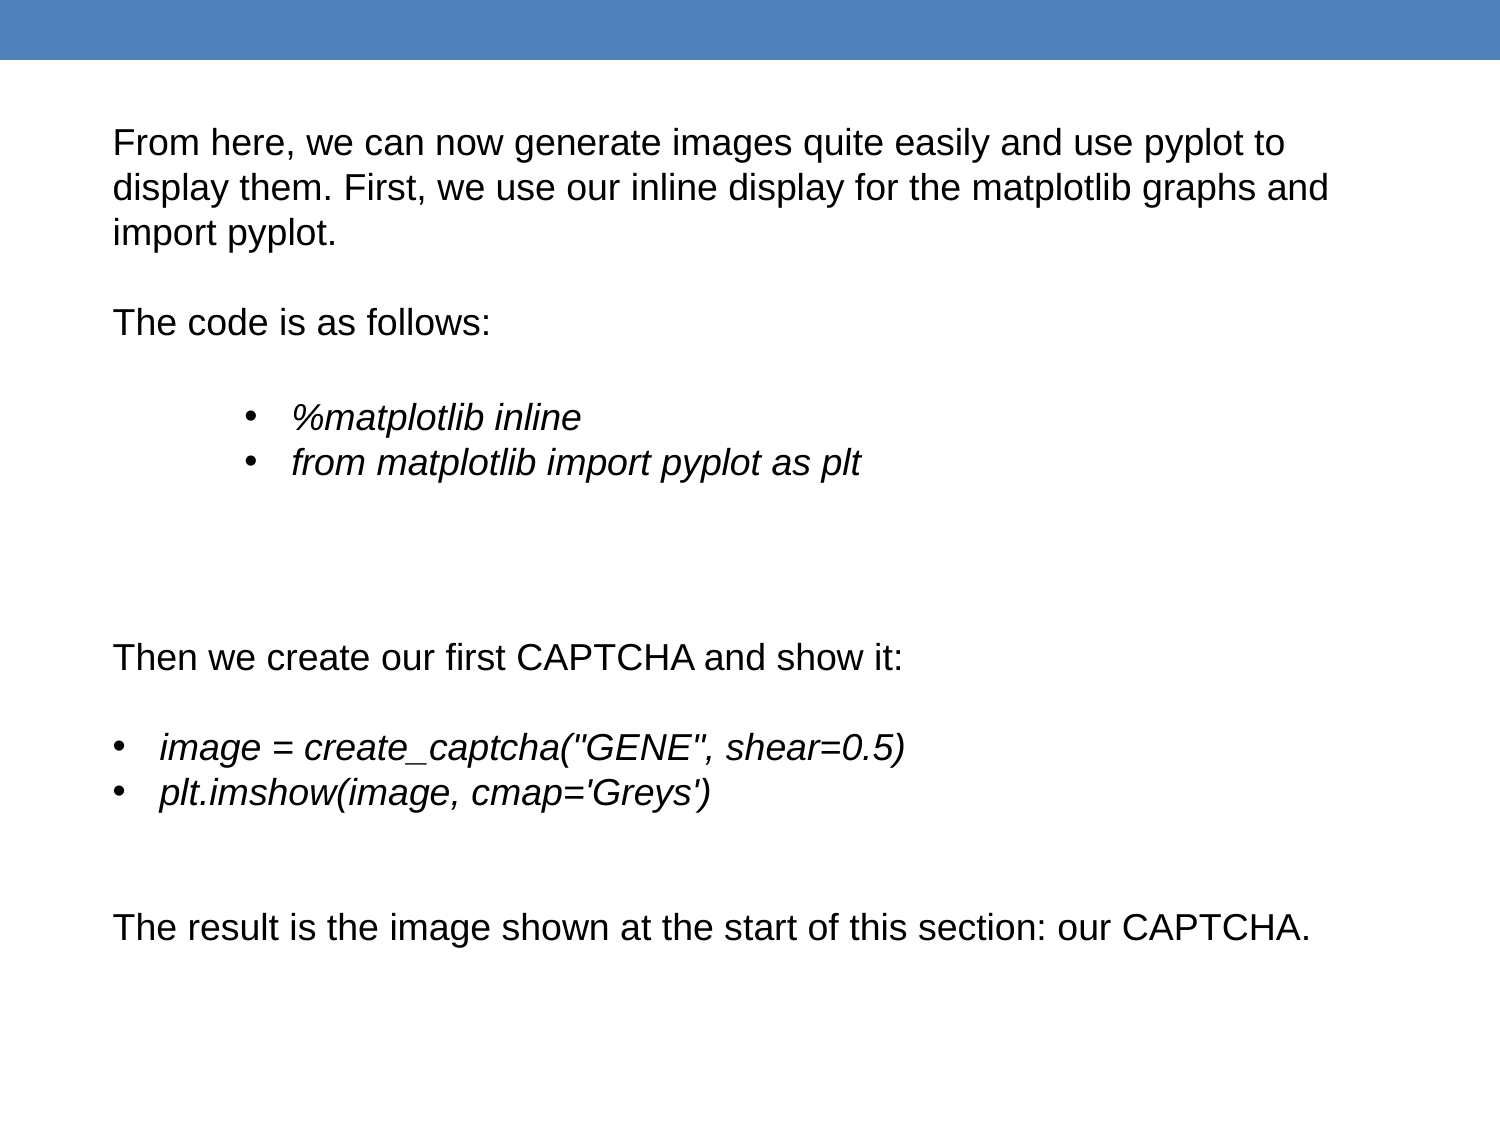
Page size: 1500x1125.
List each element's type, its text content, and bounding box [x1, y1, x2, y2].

text_box %matplotlib inline from matplotlib import pyplot as plt [229, 385, 1402, 490]
text_box From here, we can now generate images quite easily and use pyplot to display them. First, we use our inline display for the matplotlib graphs and import pyplot. The code is as follows: [97, 110, 1402, 351]
text_box Then we create our first CAPTCHA and show it: image = create_captcha("GENE", shear=0.5) plt.imshow(image, cmap='Greys') The result is the image shown at the start of this section: our CAPTCHA. [97, 625, 1403, 956]
